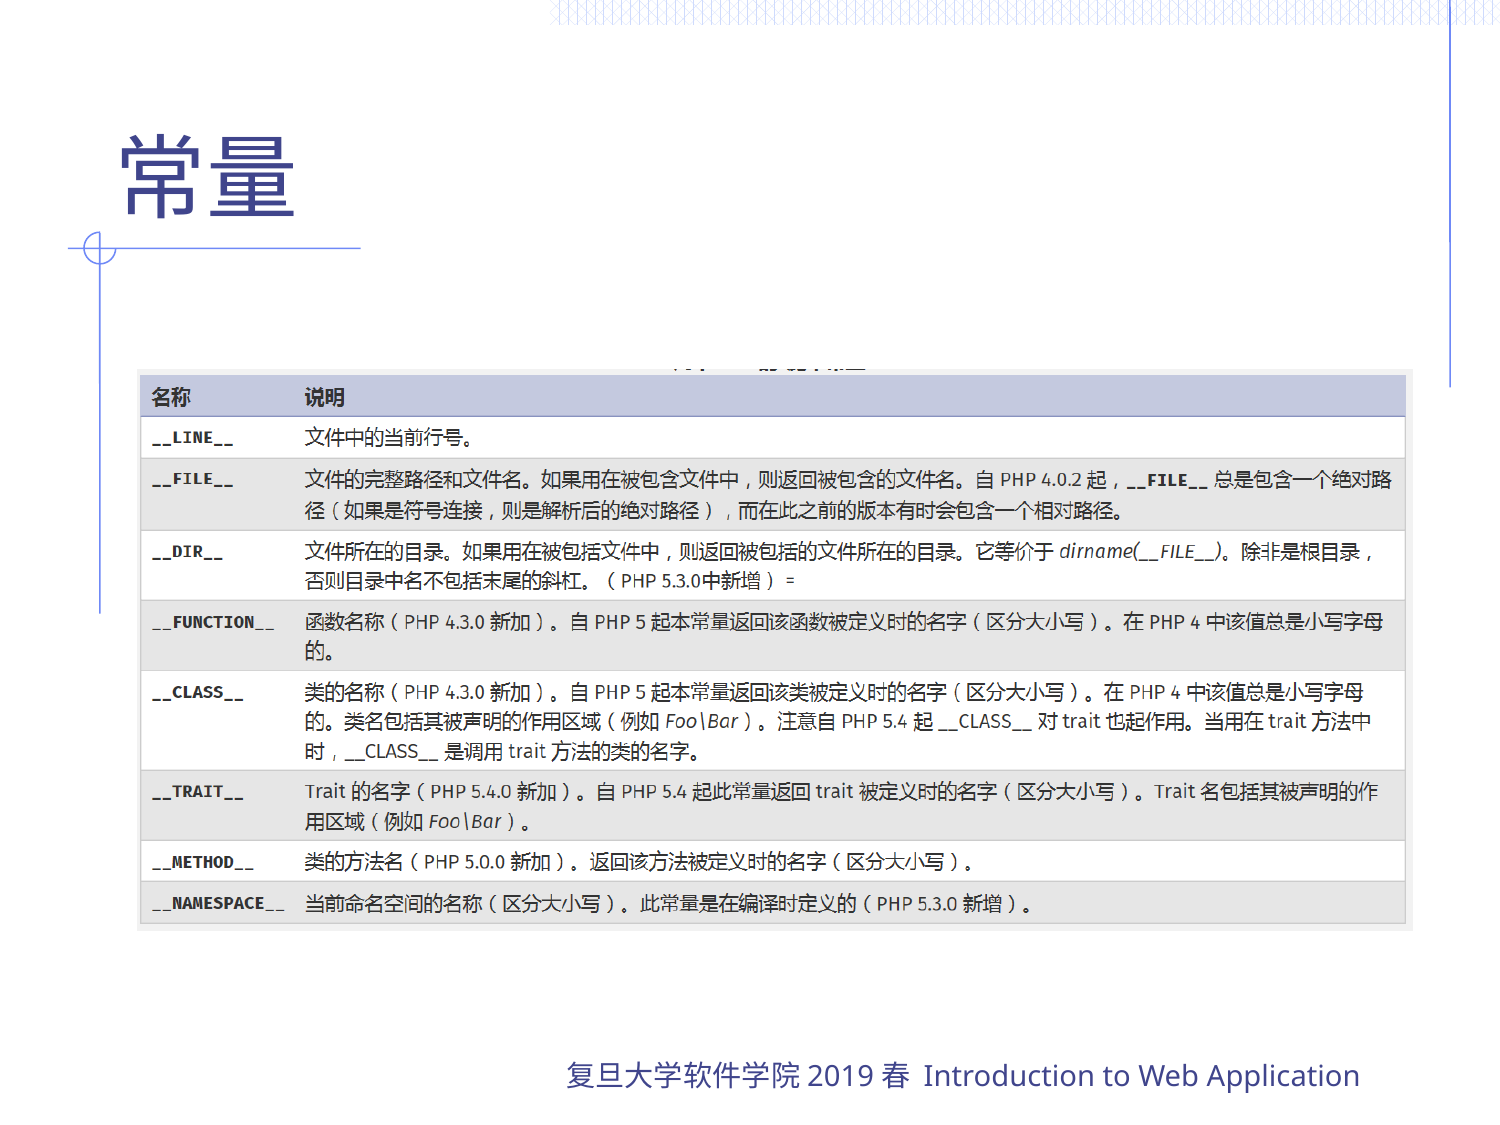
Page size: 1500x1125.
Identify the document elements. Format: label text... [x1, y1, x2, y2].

title 常量 [99, 50, 1375, 238]
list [137, 368, 1413, 931]
